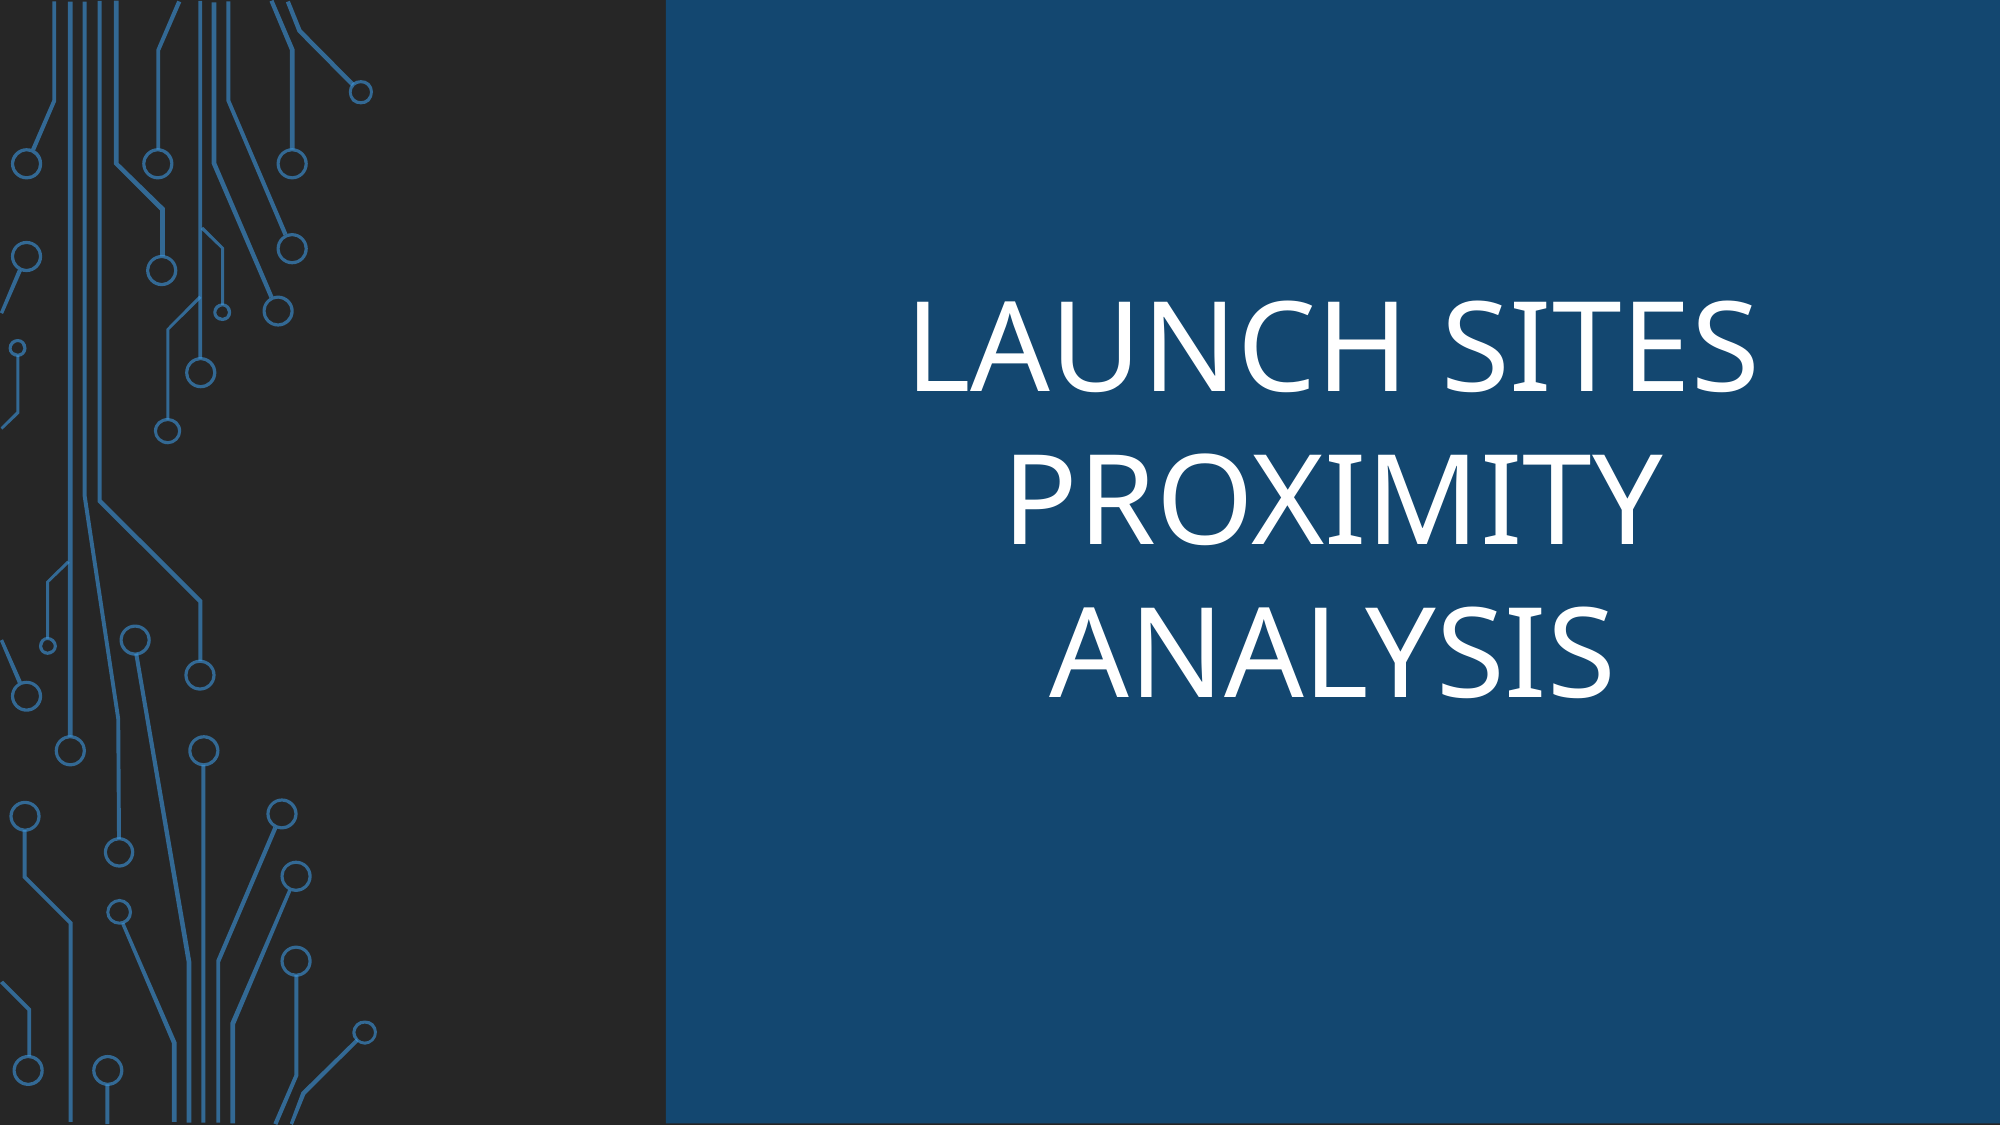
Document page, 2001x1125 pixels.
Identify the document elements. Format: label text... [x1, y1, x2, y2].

title Launch Sites Proximity Analysis [763, 158, 1903, 839]
text_box [379, 0, 2000, 1125]
text_box [665, 0, 2000, 1124]
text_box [0, 0, 379, 1125]
